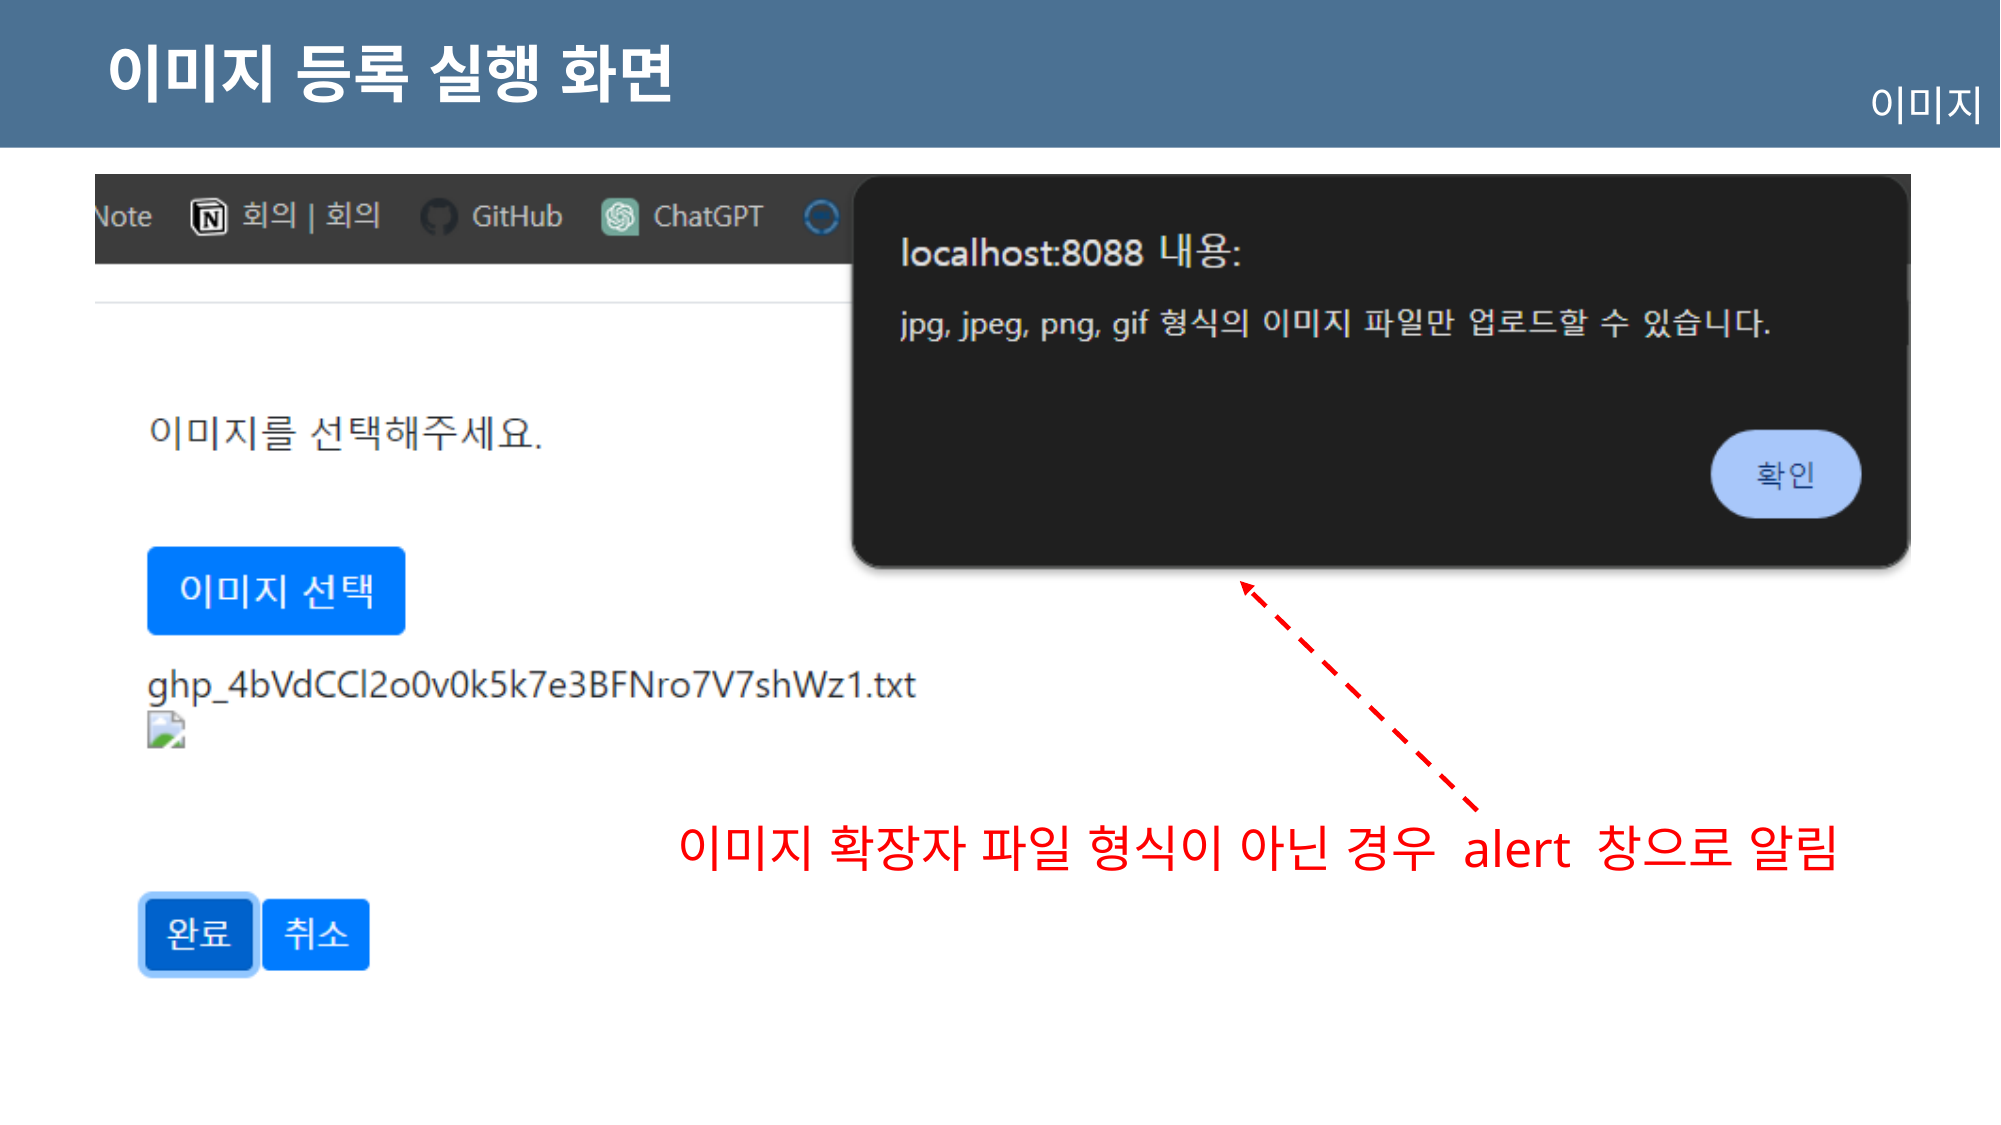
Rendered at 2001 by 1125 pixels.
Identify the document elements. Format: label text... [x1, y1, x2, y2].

text_box [0, 0, 2000, 149]
text_box 이미지 등록 실행 화면 [91, 27, 691, 118]
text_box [1239, 580, 1478, 811]
picture [95, 174, 1911, 1020]
text_box 이미지 [1854, 72, 2000, 138]
